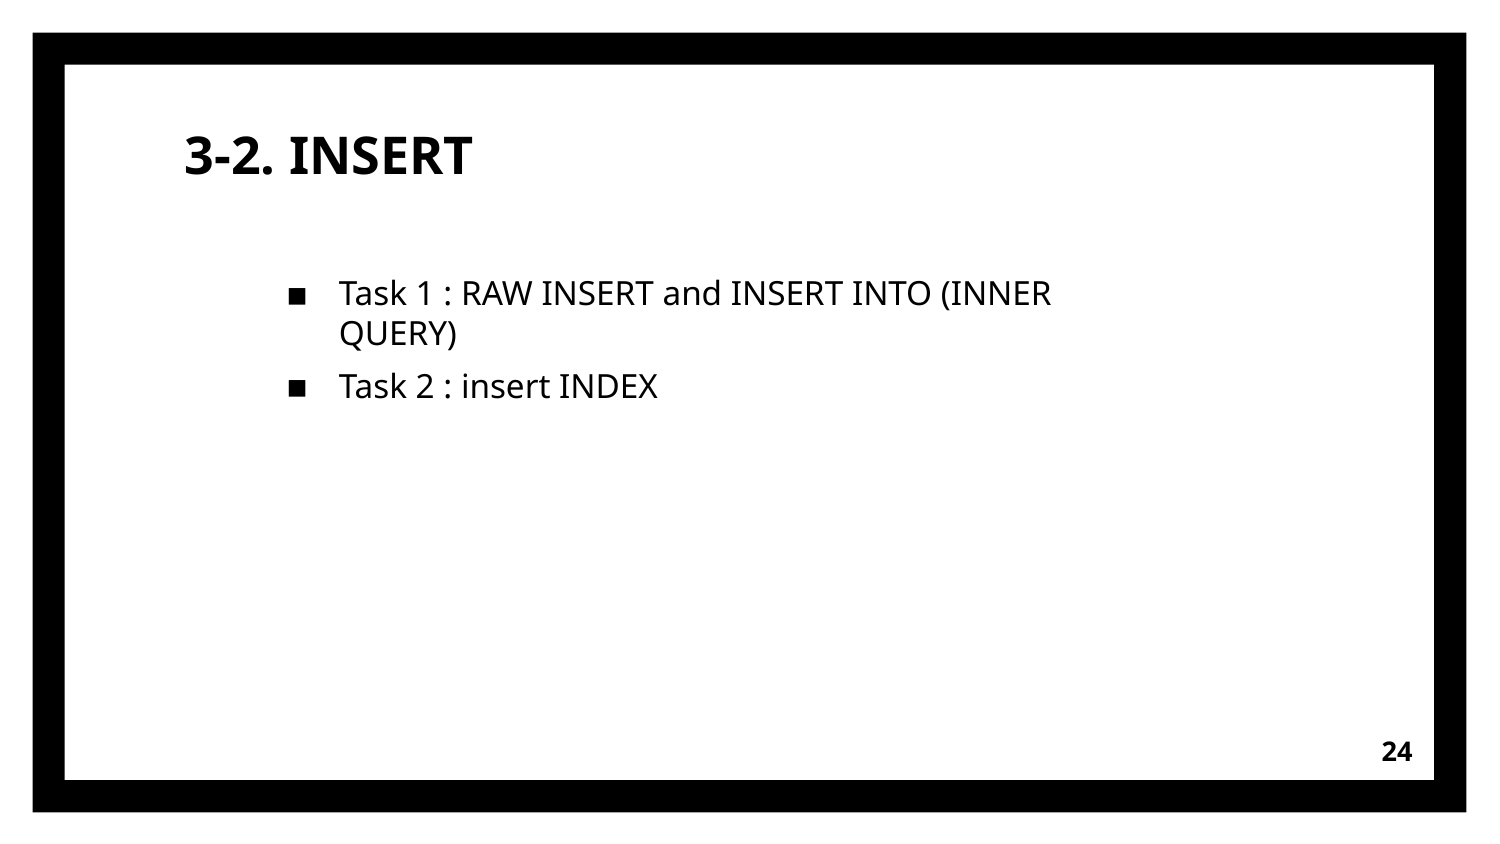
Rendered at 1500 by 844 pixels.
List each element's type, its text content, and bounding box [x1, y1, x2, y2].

text_box <number> [1338, 720, 1428, 785]
text_box 3-2. INSERT [169, 124, 1365, 200]
text_box Task 1 : RAW INSERT and INSERT INTO (INNER QUERY) Task 2 : insert INDEX [249, 257, 1191, 565]
